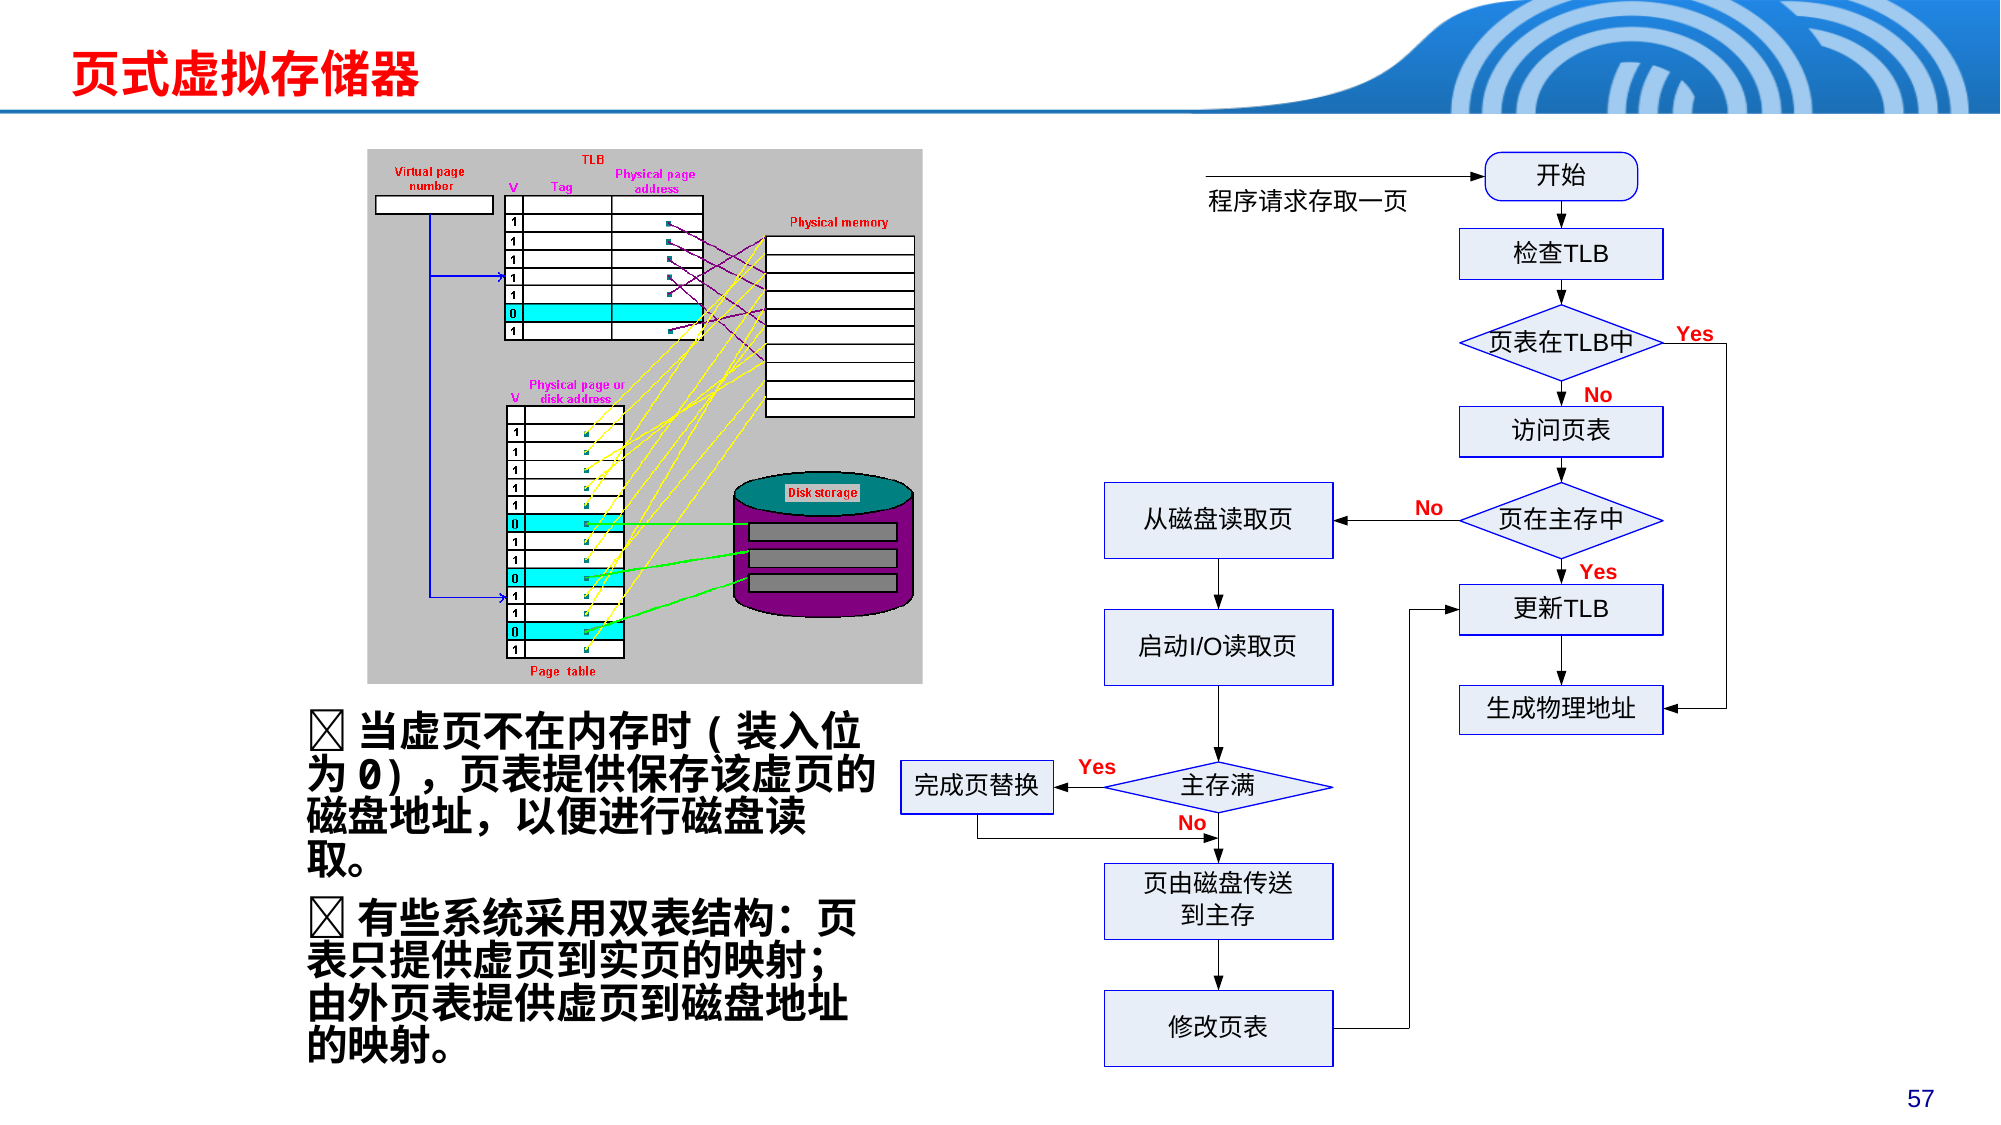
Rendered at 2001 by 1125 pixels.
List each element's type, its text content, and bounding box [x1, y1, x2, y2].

picture [367, 148, 923, 685]
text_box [897, 148, 1745, 1071]
text_box 当虚页不在内存时(装入位为0)，页表提供保存该虚页的磁盘地址，以便进行磁盘读取。 有些系统采用双表结构：页表只提供虚页到实页的映射；由外页表提供虚页到磁盘地址的映射。 [291, 705, 895, 1077]
picture [0, 0, 2000, 114]
title 页式虚拟存储器 [59, 46, 924, 109]
